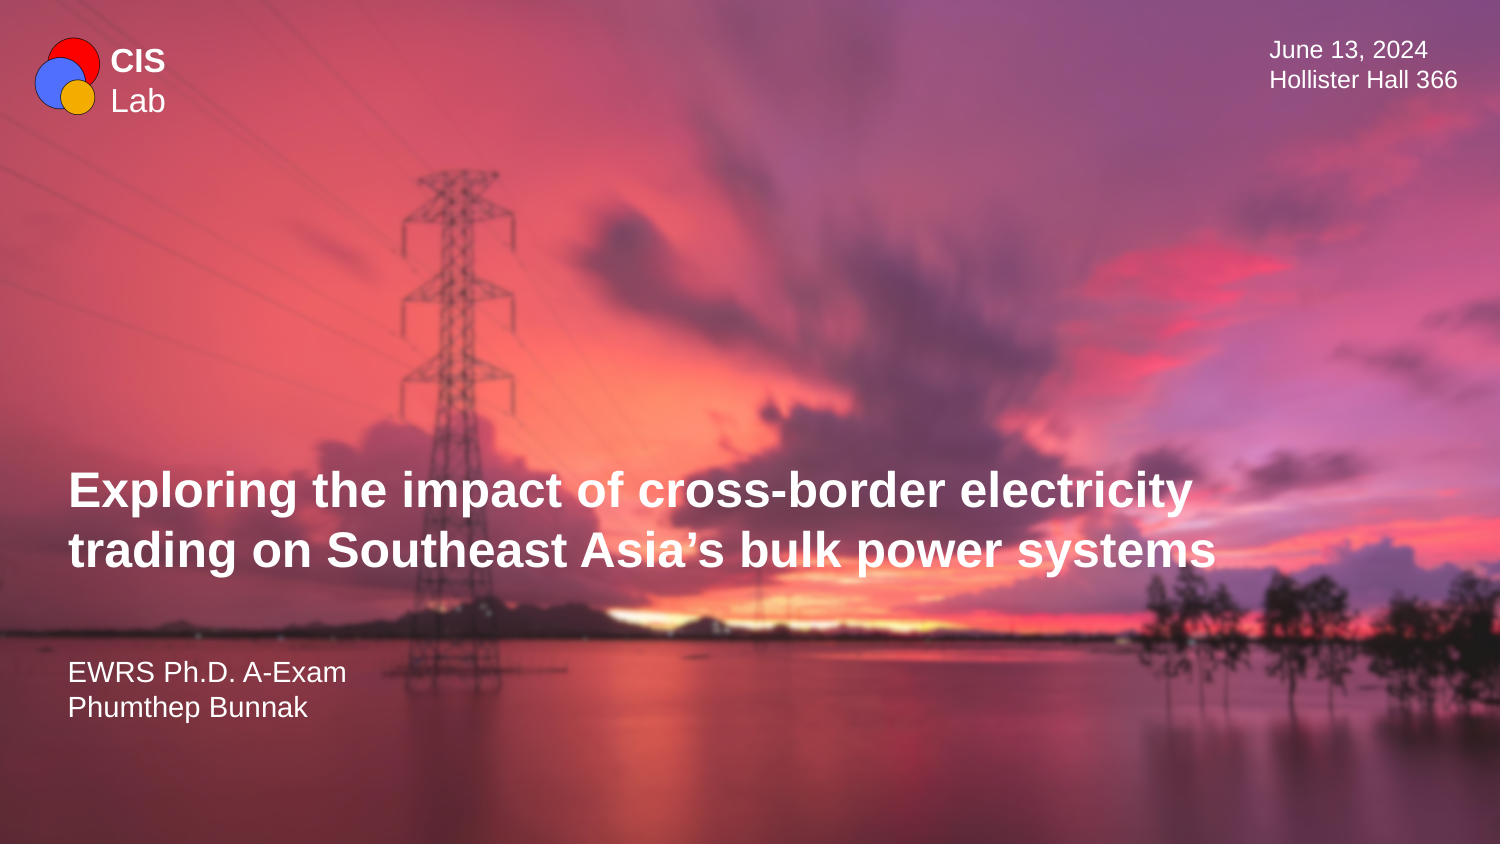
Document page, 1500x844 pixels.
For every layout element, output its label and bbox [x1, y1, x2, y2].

text_box [29, 31, 231, 128]
picture [0, 0, 1500, 844]
